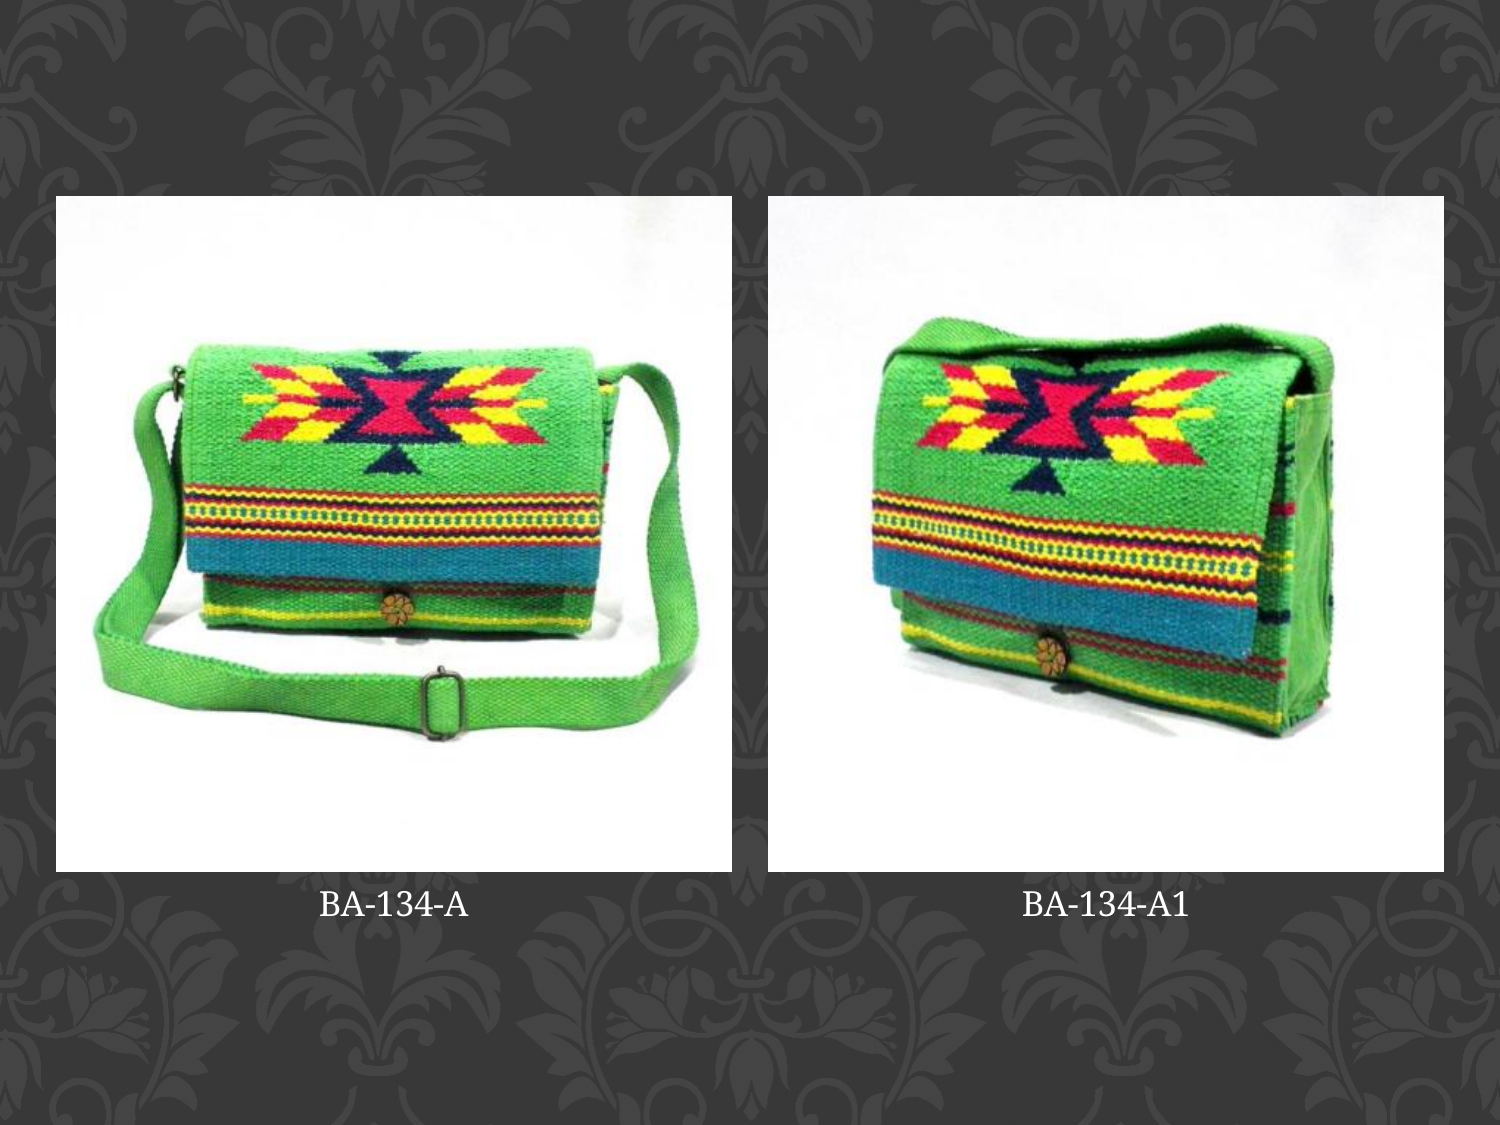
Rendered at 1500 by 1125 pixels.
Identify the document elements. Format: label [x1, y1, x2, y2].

text_box [55, 196, 732, 931]
text_box [768, 196, 1444, 931]
